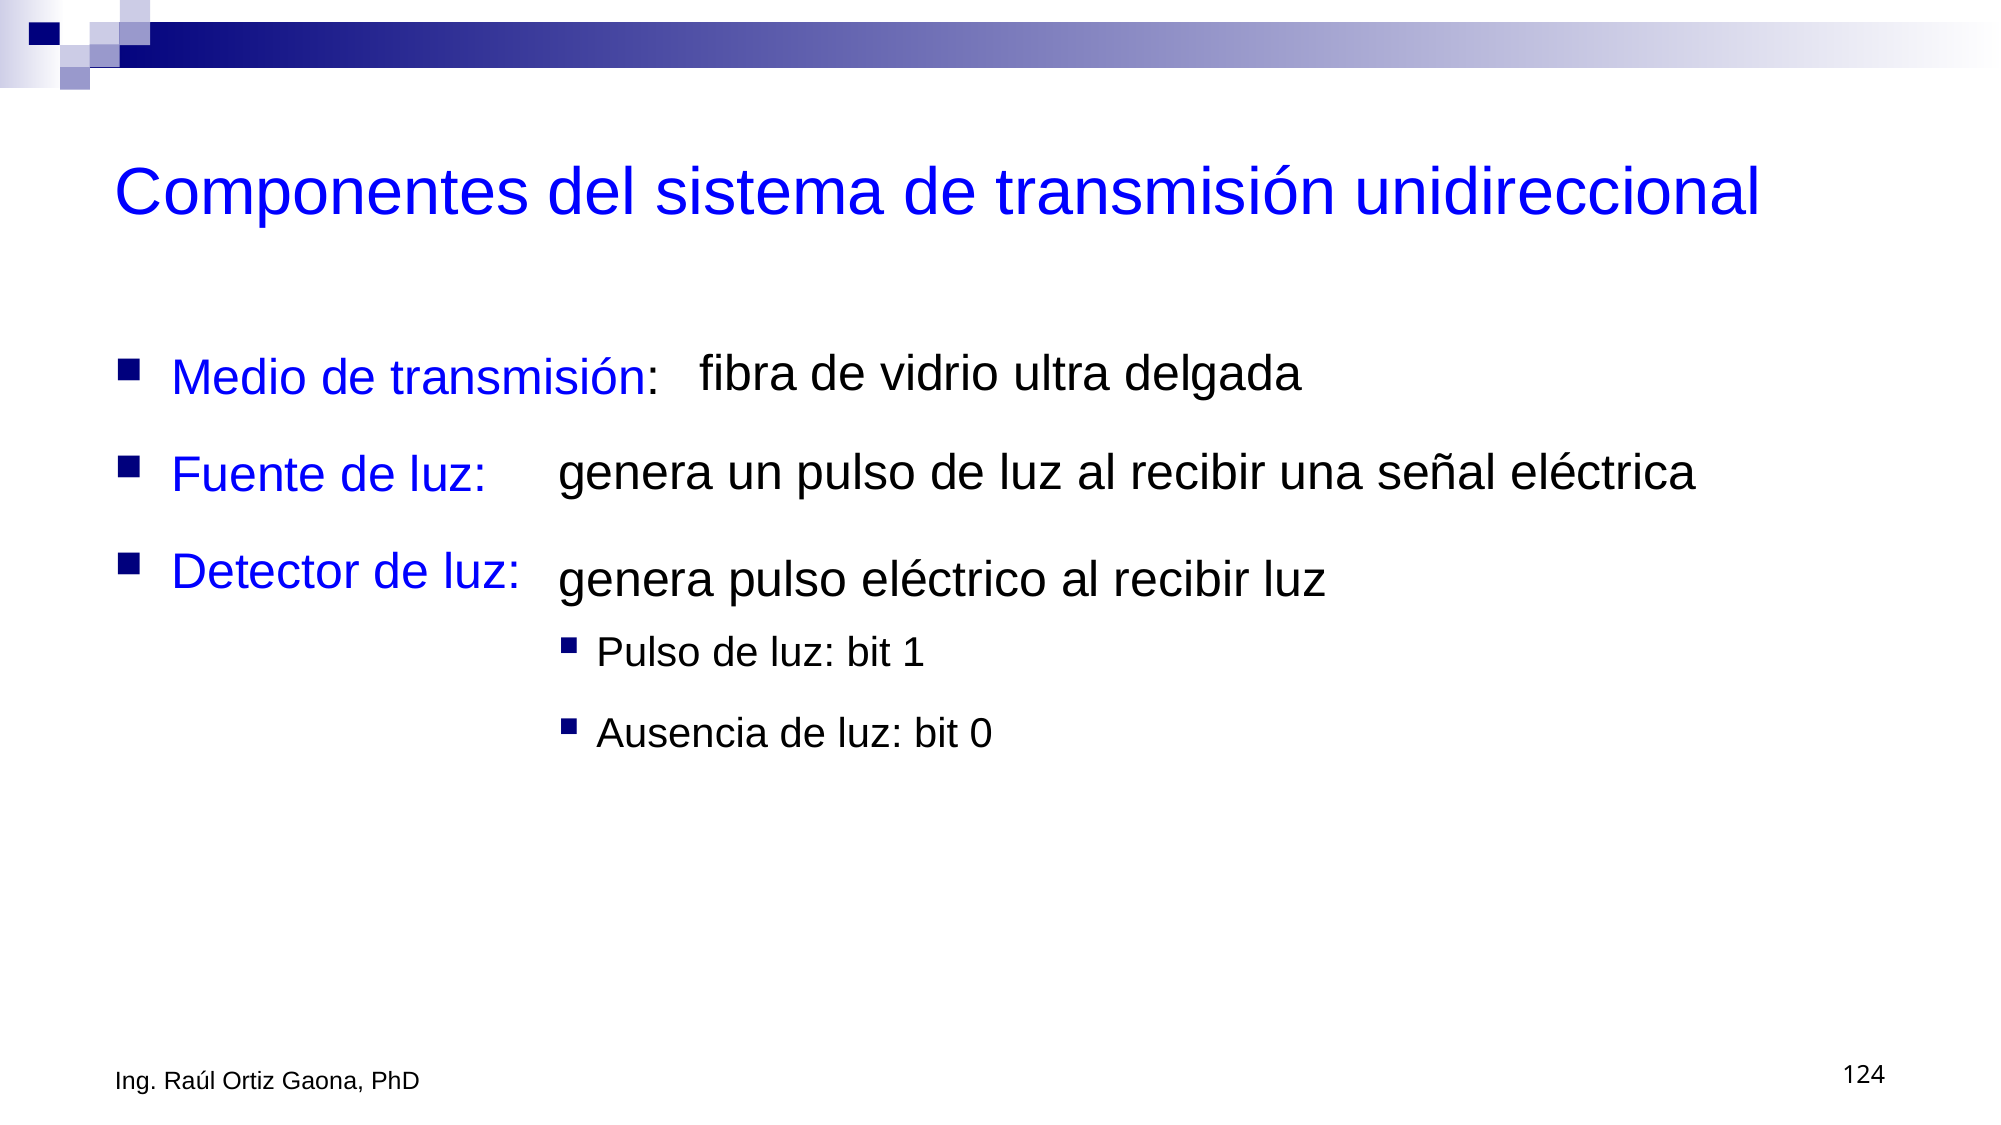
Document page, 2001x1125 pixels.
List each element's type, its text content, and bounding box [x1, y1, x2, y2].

title Componentes del sistema de transmisión unidireccional [99, 75, 1900, 300]
text_box genera un pulso de luz al recibir una señal eléctrica [543, 432, 1922, 508]
list Medio de transmisión: Fuente de luz: Detector de luz: [99, 324, 764, 1047]
slide_number 124 [1433, 1025, 1900, 1100]
text_box genera pulso eléctrico al recibir luz Pulso de luz: bit 1 Ausencia de luz: bit 0 [544, 538, 1343, 763]
slide_number Ing. Raúl Ortiz Gaona, PhD [99, 1047, 567, 1103]
text_box fibra de vidrio ultra delgada [684, 333, 1318, 408]
